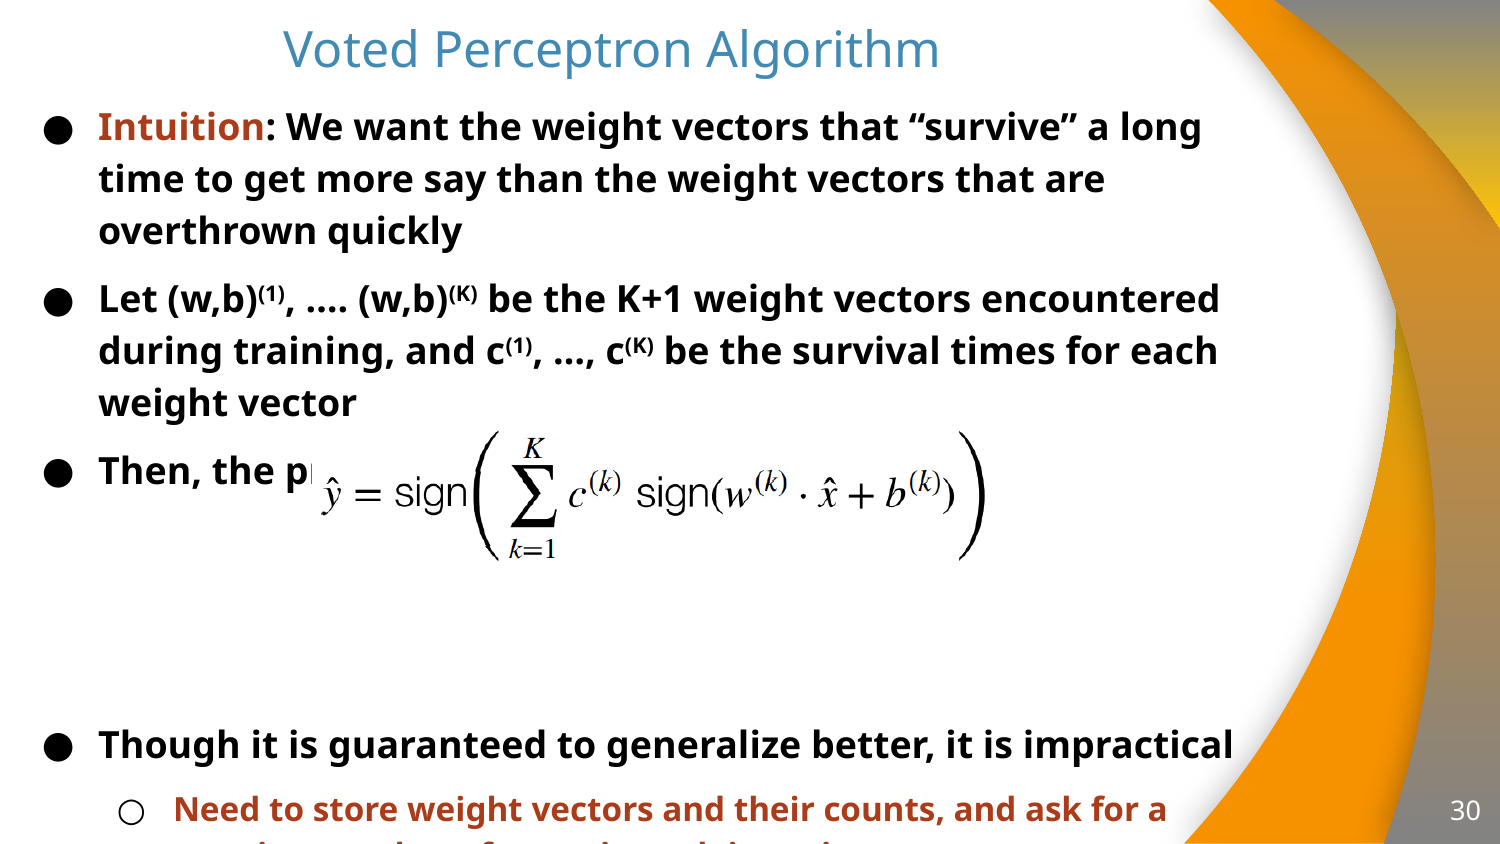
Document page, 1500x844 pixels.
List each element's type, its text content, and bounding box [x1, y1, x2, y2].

title Voted Perceptron Algorithm [41, 13, 1184, 79]
list Intuition: We want the weight vectors that “survive” a long time to get more say than the weight vectors that are overthrown quickly Let (w,b)(1), …. (w,b)(K) be the K+1 weight vectors encountered during training, and c(1), …, c(K) be the survival times for each weight vector Then, the prediction on a test point is: Though it is guaranteed to generalize better, it is impractical Need to store weight vectors and their counts, and ask for a growing number of votes in each iteration [41, 96, 1263, 808]
picture [312, 421, 992, 574]
slide_number 30 [1391, 779, 1482, 844]
